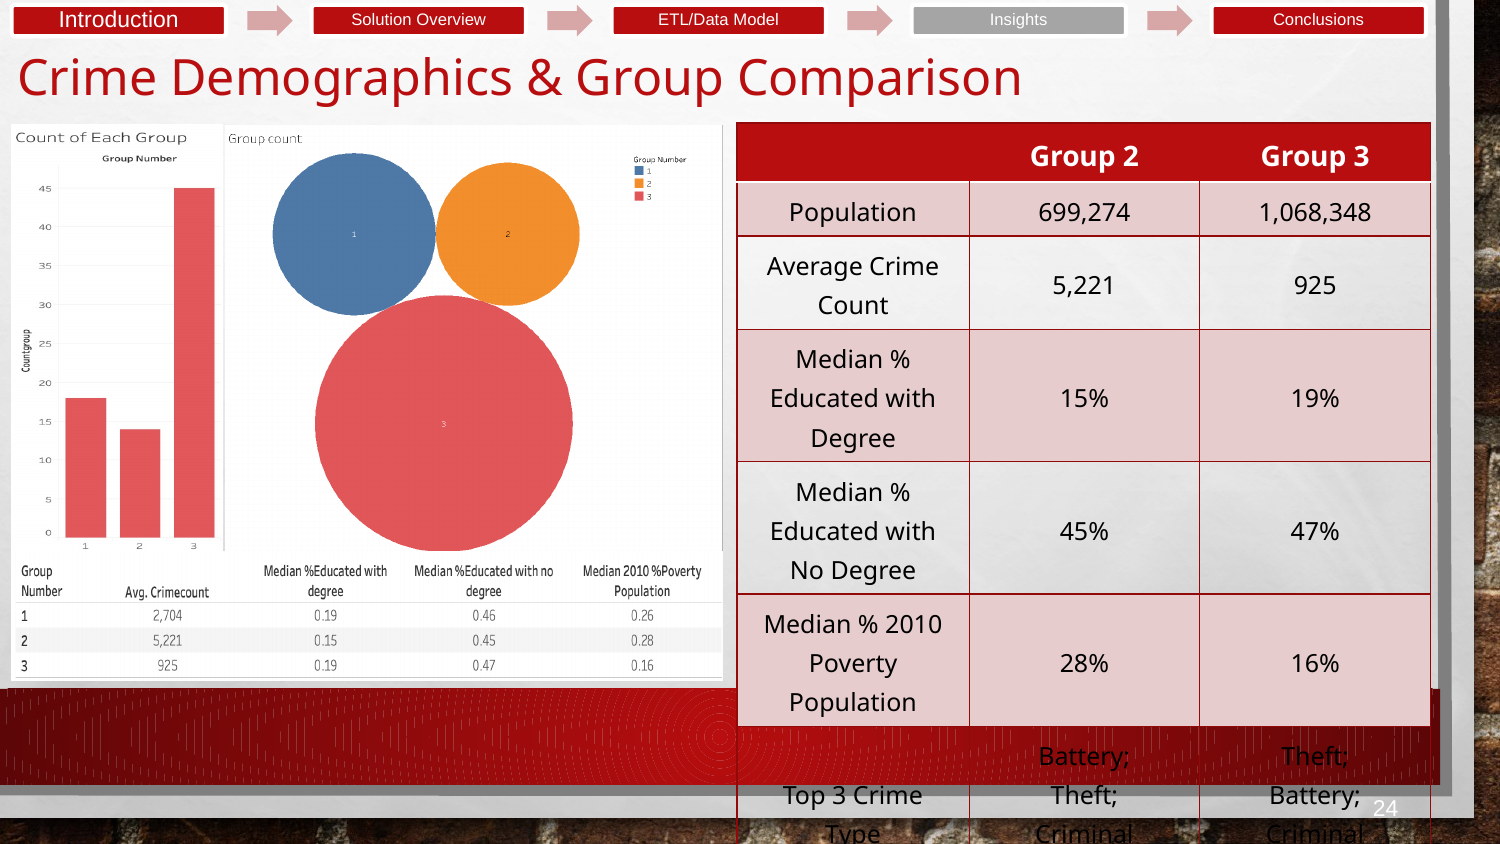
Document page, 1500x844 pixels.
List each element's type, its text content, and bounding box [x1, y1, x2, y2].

table_cell Battery; Theft; Criminal Damage [970, 727, 1199, 844]
table_cell 699,274 [970, 183, 1199, 235]
table_cell 47% [1200, 462, 1430, 593]
table_cell 1,068,348 [1200, 183, 1430, 235]
table_cell Population [738, 183, 969, 235]
table_cell 19% [1200, 330, 1430, 461]
table_cell Median % Educated with No Degree [738, 462, 969, 593]
table_cell Average Crime Count [738, 237, 969, 329]
table_cell 16% [1200, 595, 1430, 726]
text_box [11, 4, 1427, 37]
table_cell Top 3 Crime Type [738, 727, 969, 844]
table_cell 28% [970, 595, 1199, 726]
table_header [738, 124, 969, 181]
picture [0, 796, 736, 844]
table_header Group 3 [1200, 124, 1430, 181]
table_cell 925 [1200, 237, 1430, 329]
table_header Group 2 [969, 124, 1200, 181]
table_cell 5,221 [970, 237, 1199, 329]
table_cell 45% [970, 462, 1199, 593]
table_cell 15% [970, 330, 1199, 461]
table_cell Median % Educated with Degree [738, 330, 969, 461]
table_cell Theft; Battery; Criminal Damage [1200, 727, 1430, 844]
picture [1431, 0, 1500, 844]
picture [0, 0, 1438, 688]
title Crime Demographics & Group Comparison [6, 51, 1122, 160]
table_cell Median % 2010 Poverty Population [738, 595, 969, 726]
